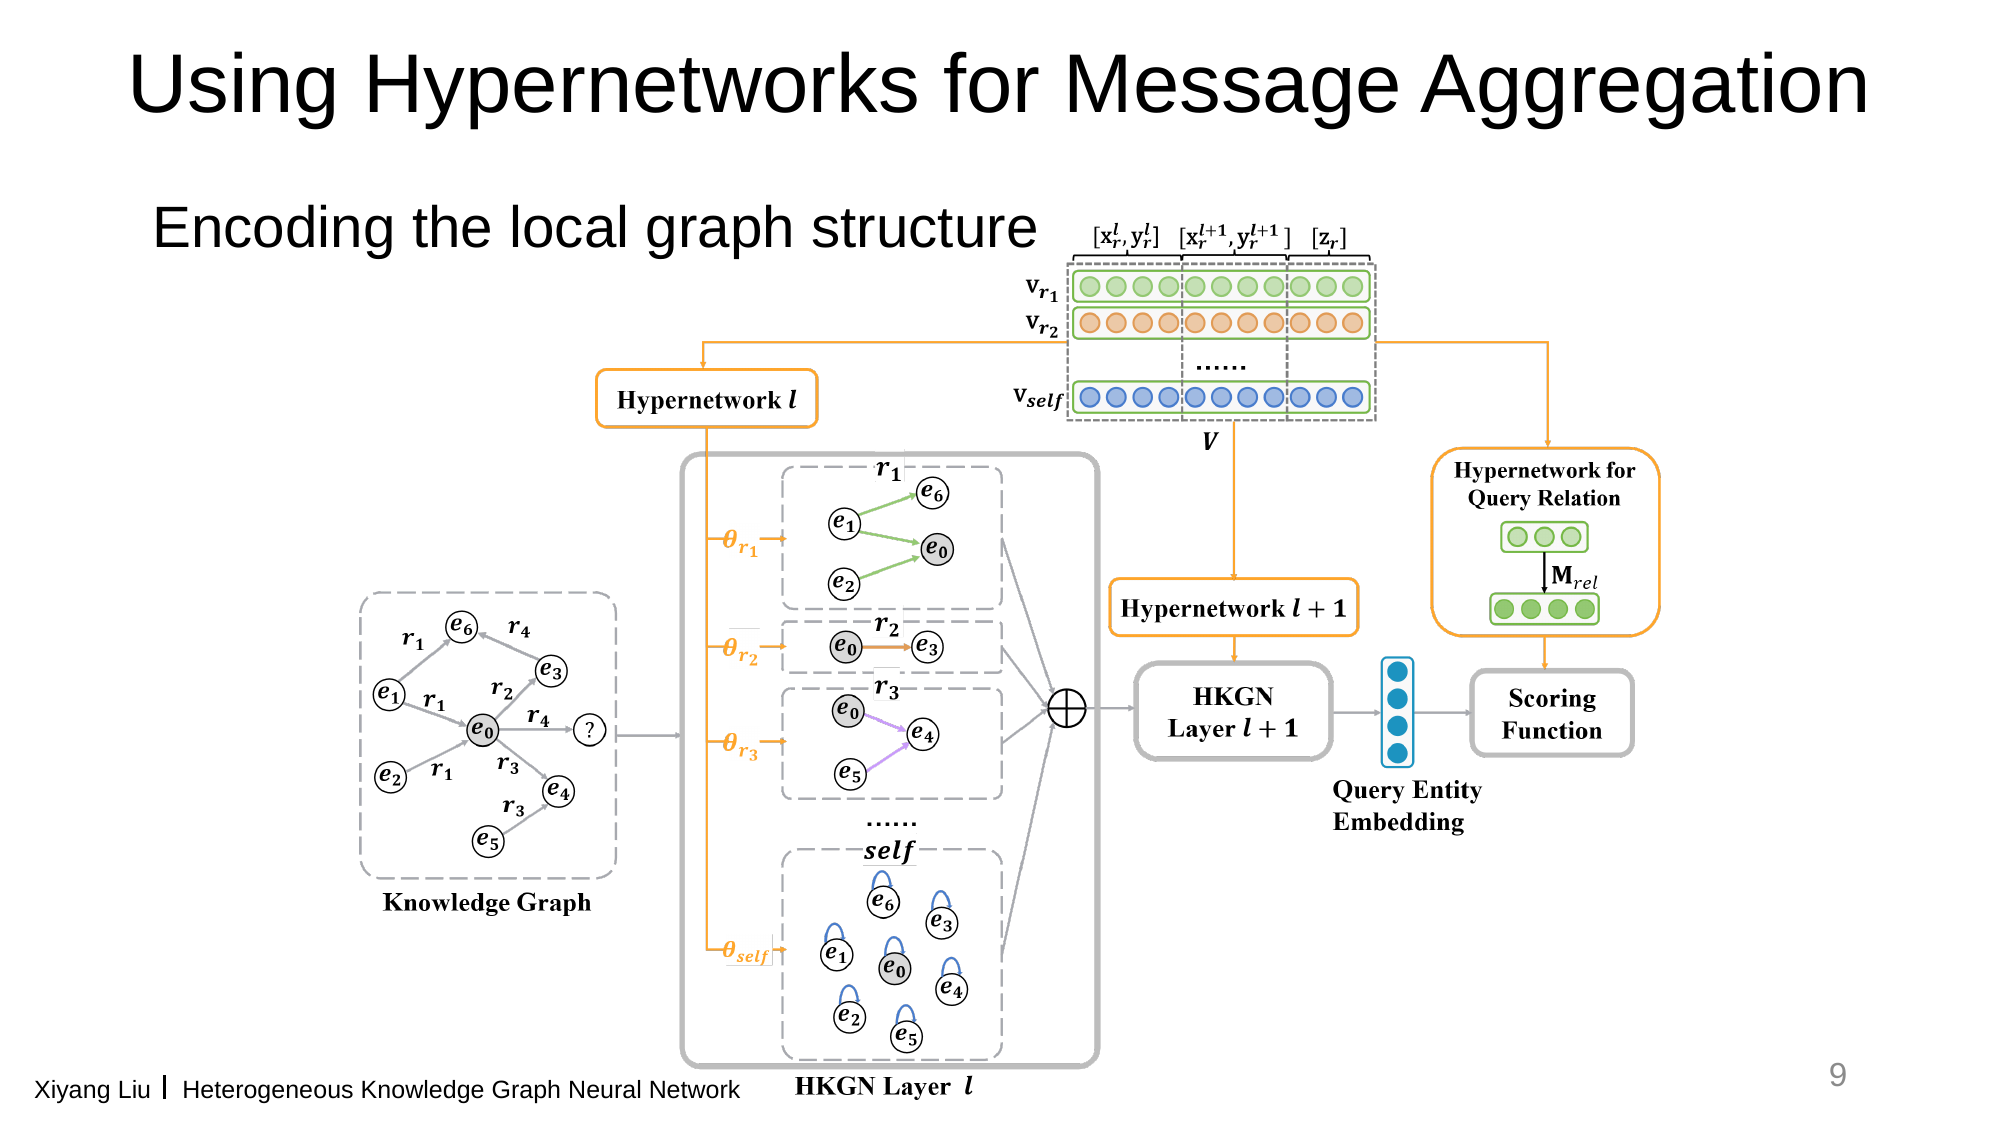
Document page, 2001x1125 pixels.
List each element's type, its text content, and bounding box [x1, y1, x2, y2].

picture [359, 213, 1661, 1116]
list Encoding the local graph structure [137, 189, 1863, 288]
title Using Hypernetworks for Message Aggregation [111, 22, 1889, 149]
slide_number 9 [1635, 1042, 1863, 1103]
